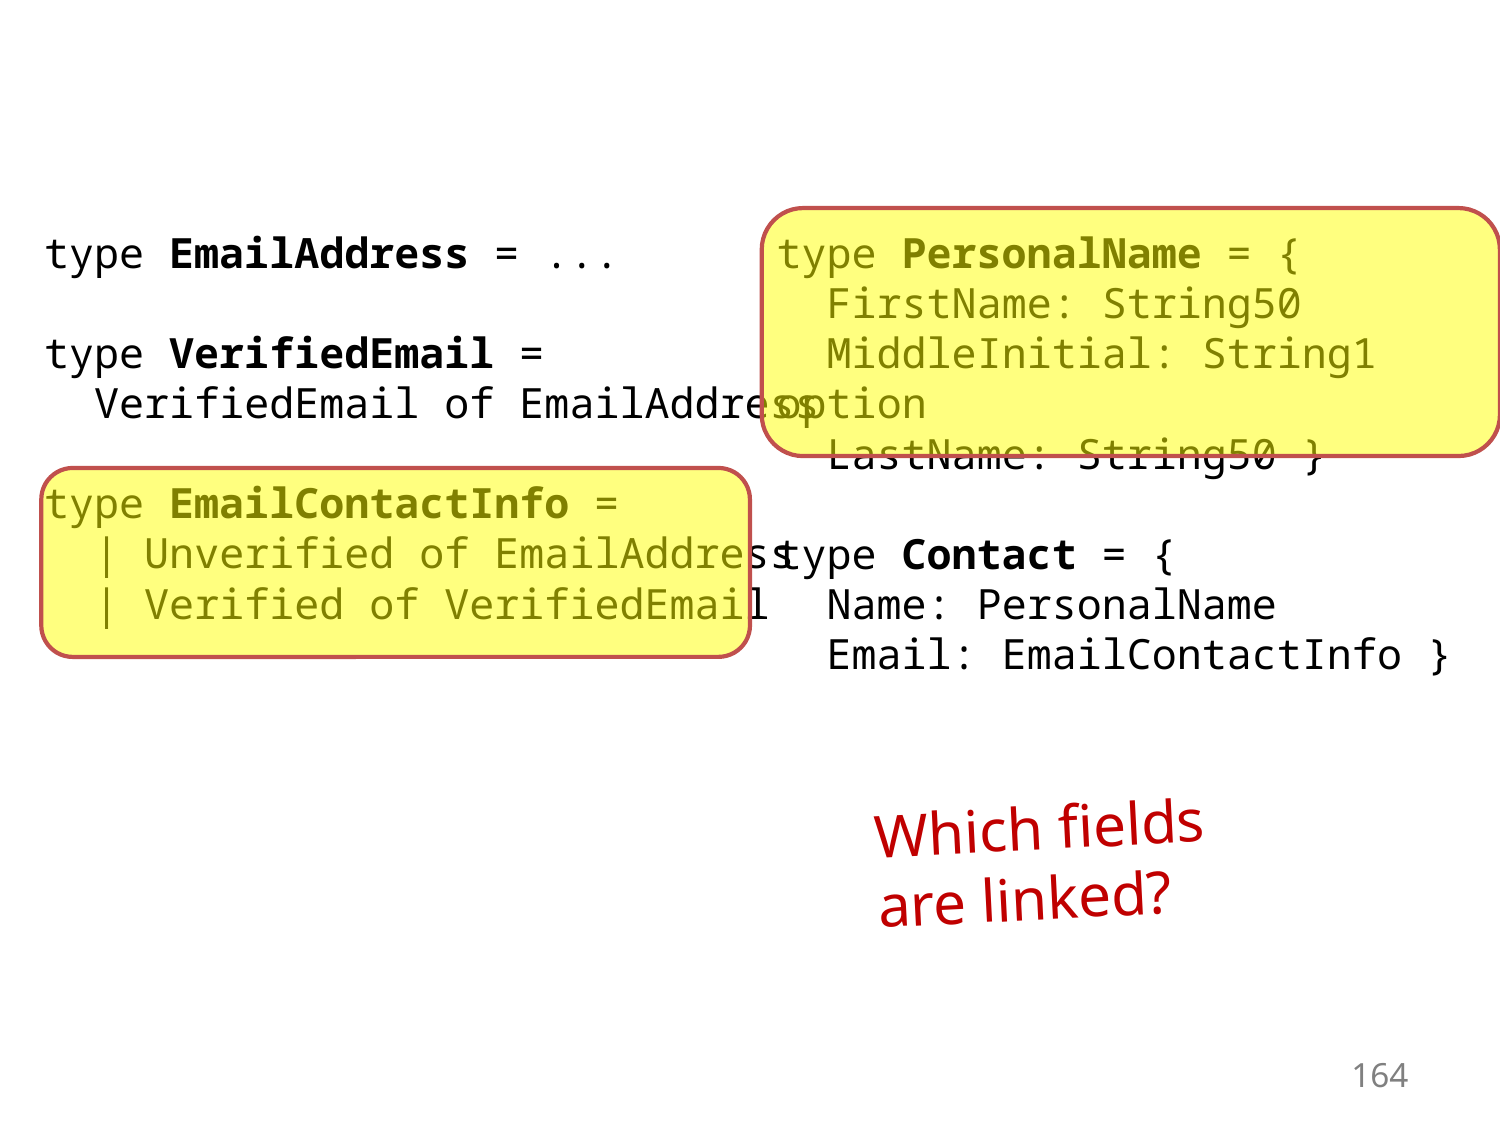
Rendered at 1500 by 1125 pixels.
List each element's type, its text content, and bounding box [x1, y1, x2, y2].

text_box [39, 465, 753, 660]
text_box Which fields are linked? [857, 771, 1279, 948]
text_box type EmailAddress = ... type VerifiedEmail = VerifiedEmail of EmailAddress type EmailContactInfo = | Unverified of EmailAddress | Verified of VerifiedEmail [29, 219, 835, 735]
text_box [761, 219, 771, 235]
text_box type PersonalName = { FirstName: String50 MiddleInitial: String1 option LastName: String50 } type Contact = { Name: PersonalName Email: EmailContactInfo } [761, 429, 1500, 685]
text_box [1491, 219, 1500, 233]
text_box [759, 205, 1500, 459]
